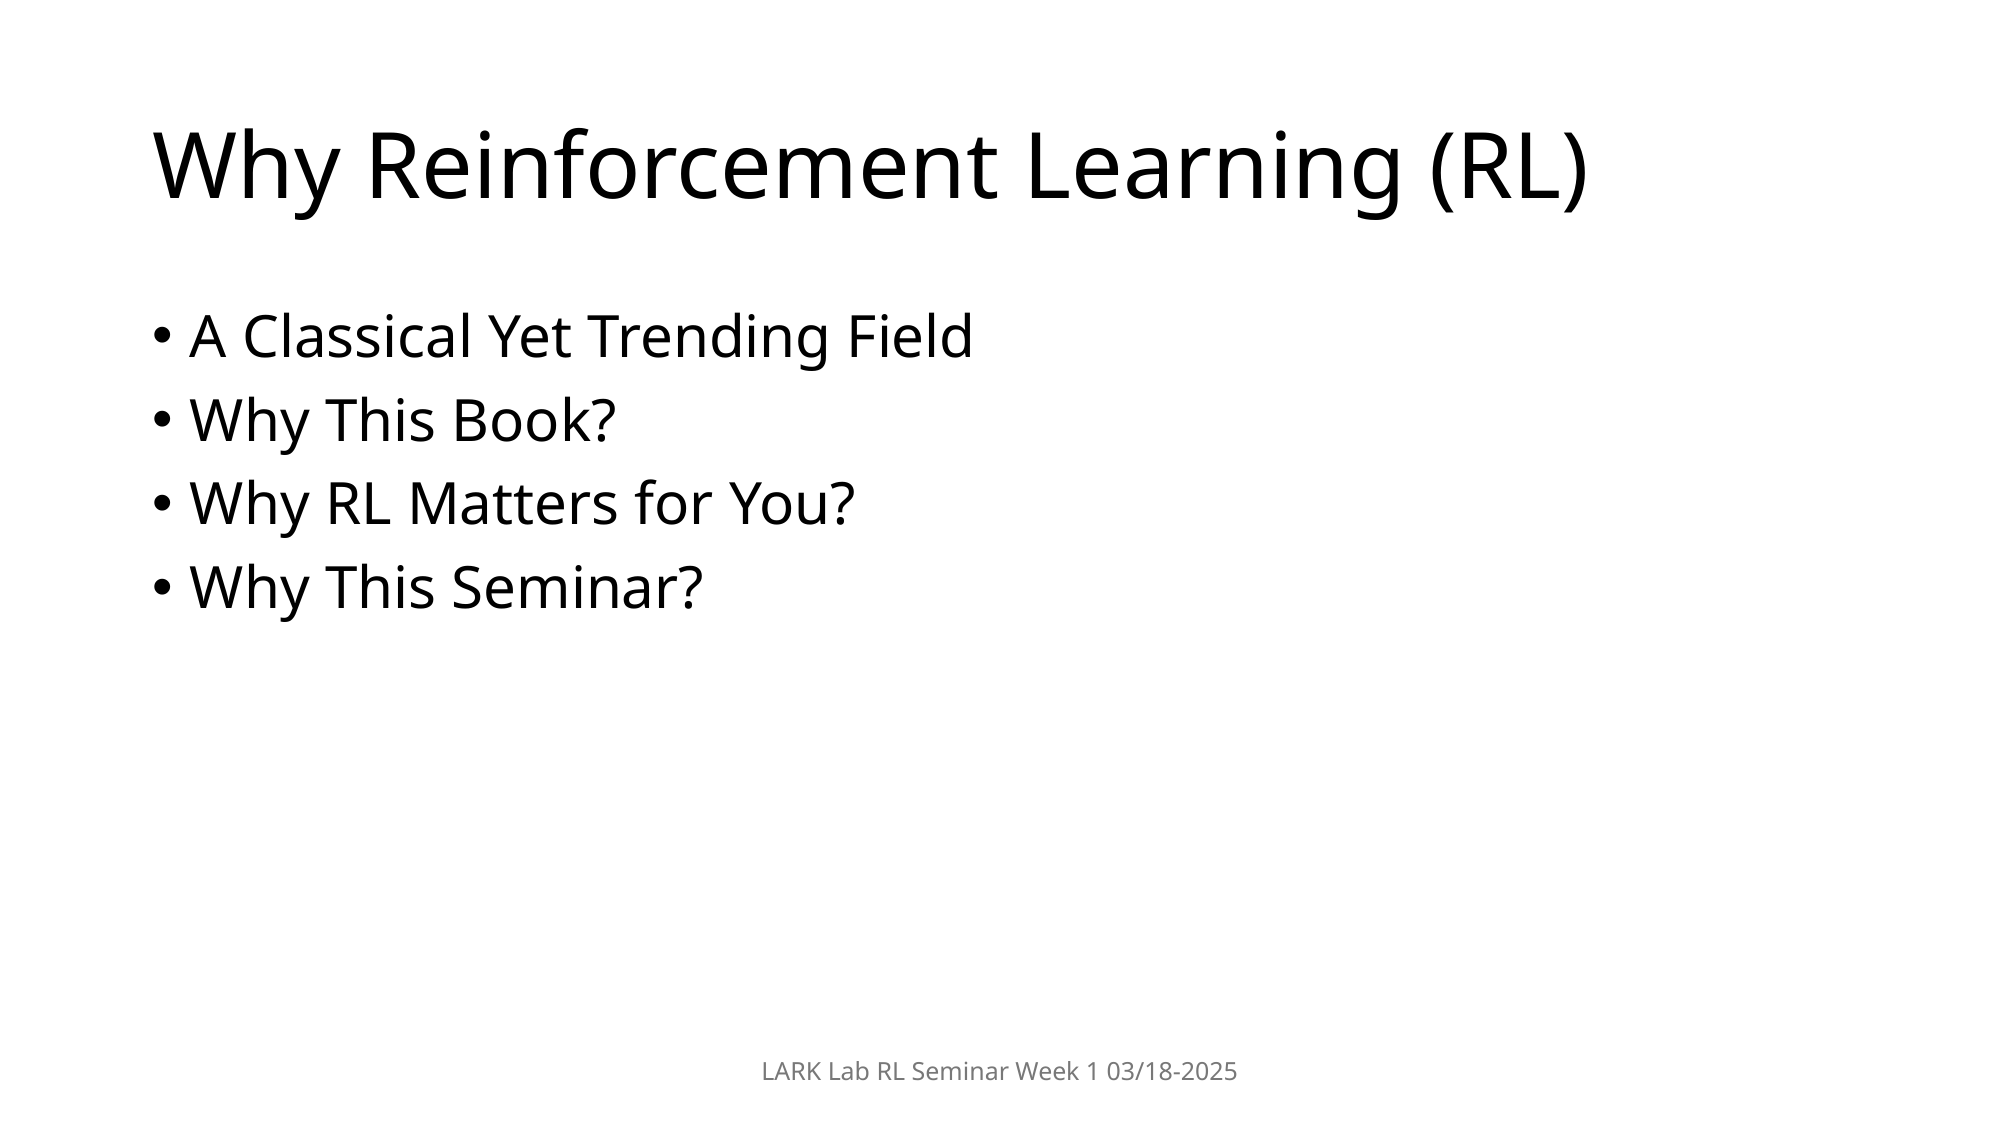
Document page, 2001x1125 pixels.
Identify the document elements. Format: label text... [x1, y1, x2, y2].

footer LARK Lab RL Seminar Week 1 03/18-2025 [662, 1042, 1338, 1103]
title Why Reinforcement Learning (RL) [137, 59, 1863, 278]
list A Classical Yet Trending Field Why This Book? Why RL Matters for You? Why This Seminar? [137, 299, 1863, 1014]
